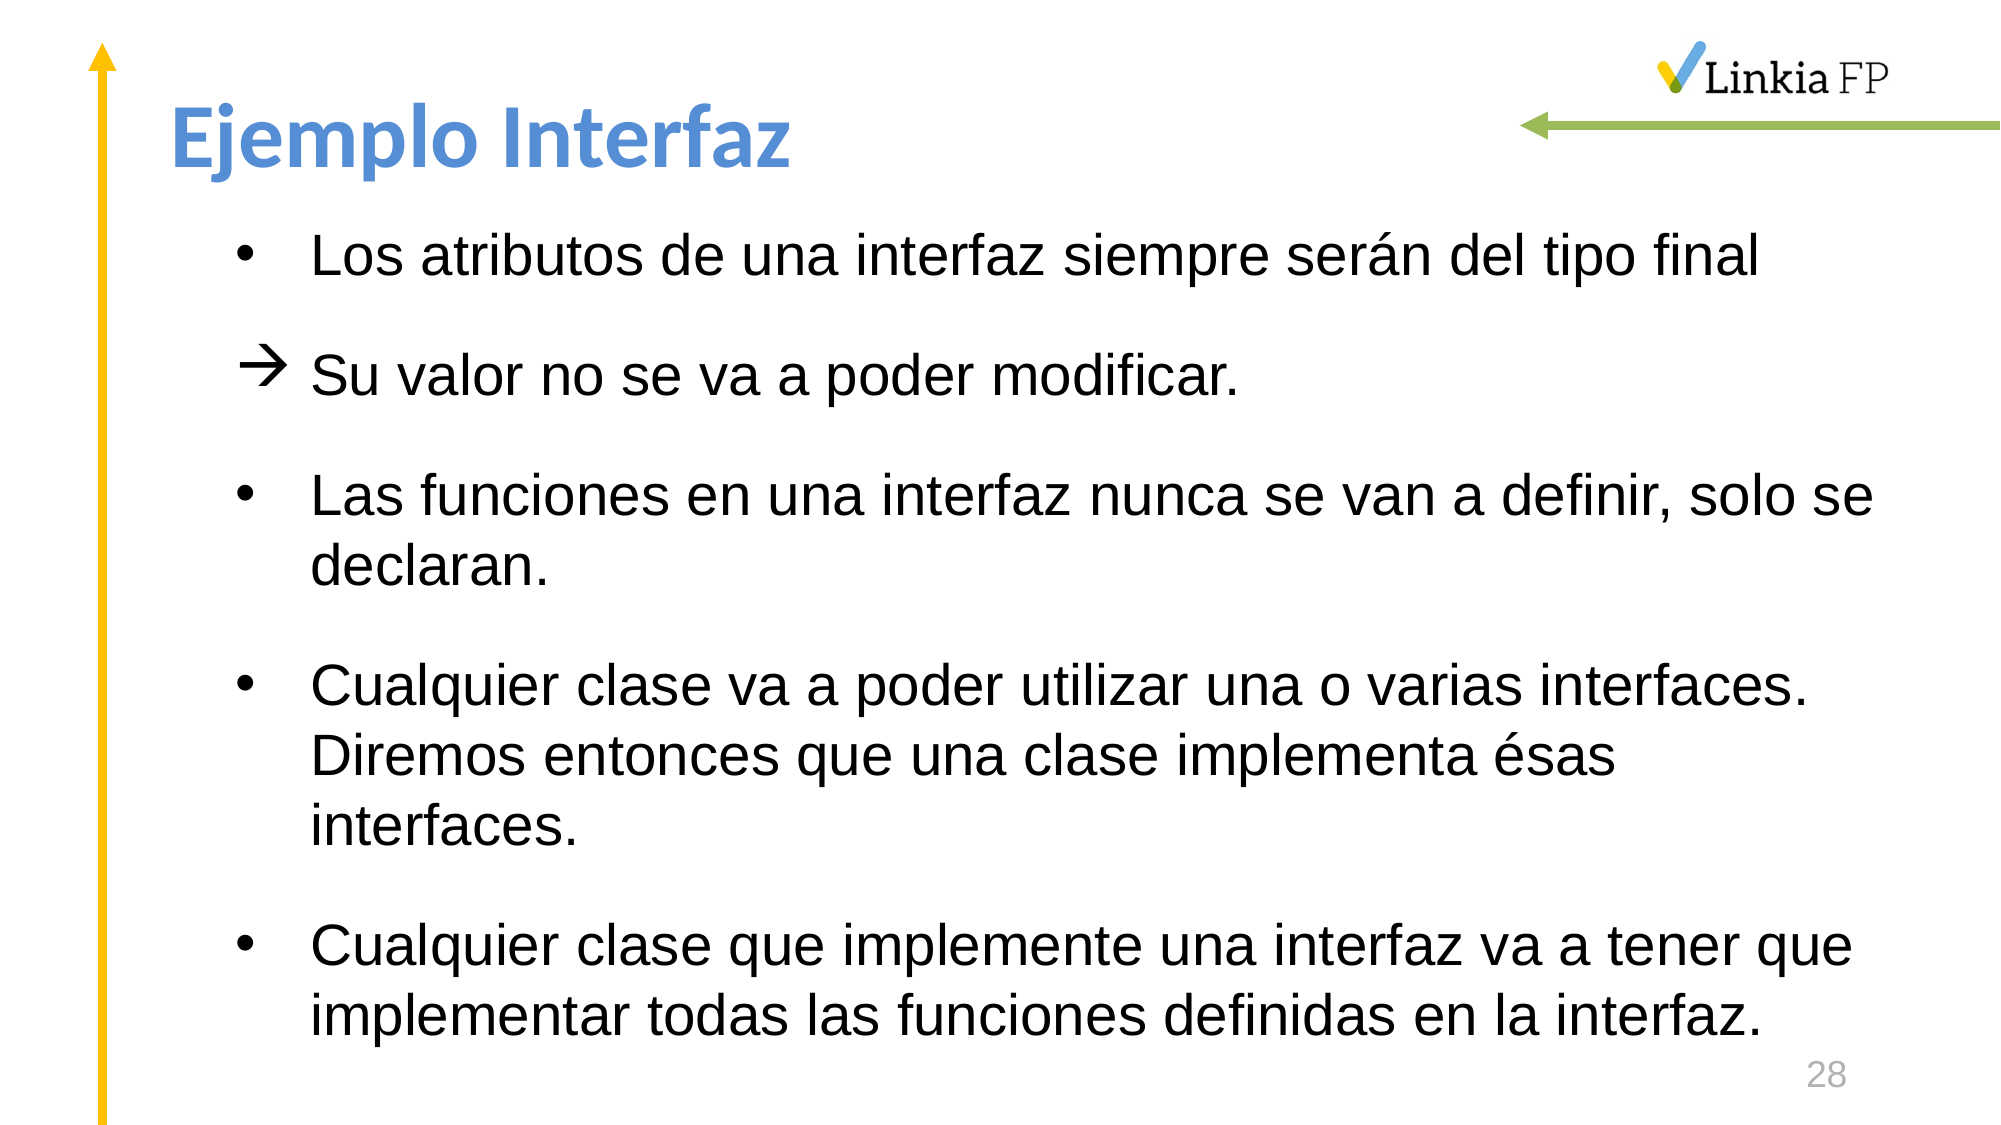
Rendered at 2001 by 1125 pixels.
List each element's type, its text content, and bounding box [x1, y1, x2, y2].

text_box Los atributos de una interfaz siempre serán del tipo final Su valor no se va a poder modificar. Las funciones en una interfaz nunca se van a definir, solo se declaran. Cualquier clase va a poder utilizar una o varias interfaces. Diremos entonces que una clase implementa ésas interfaces. Cualquier clase que implemente una interfaz va a tener que implementar todas las funciones definidas en la interfaz. [220, 210, 1898, 1055]
picture [1649, 39, 1900, 66]
title Ejemplo Interfaz [155, 66, 1963, 195]
slide_number 28 [1412, 1042, 1863, 1103]
